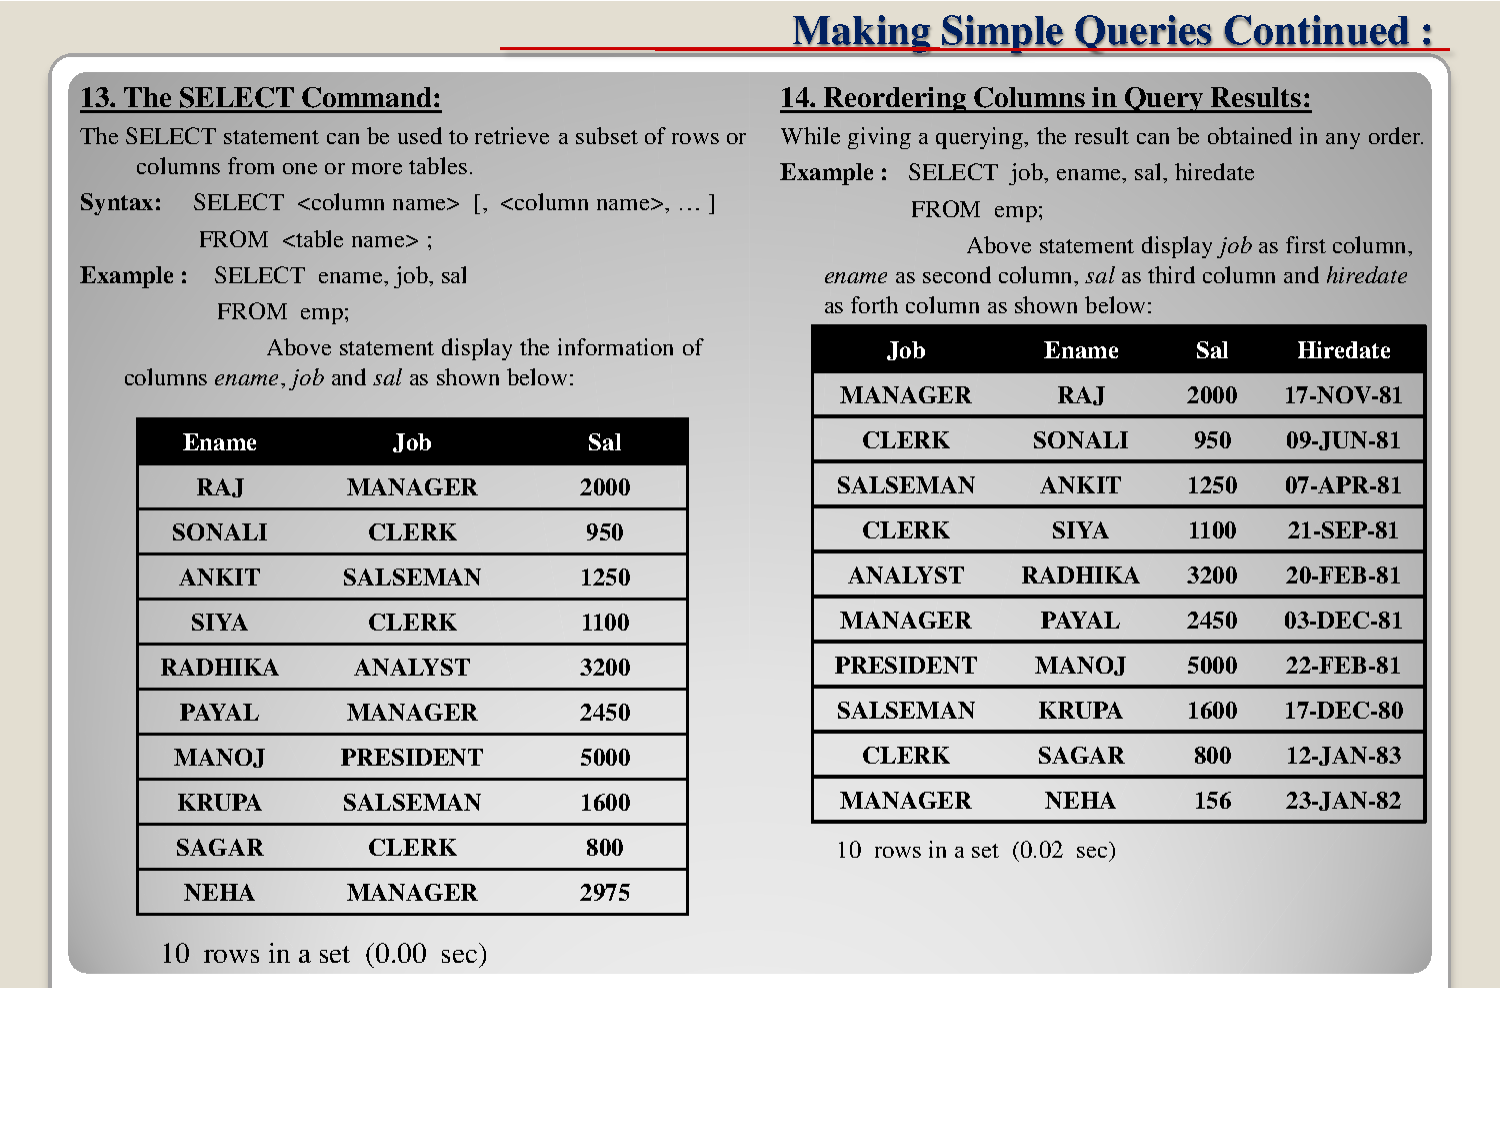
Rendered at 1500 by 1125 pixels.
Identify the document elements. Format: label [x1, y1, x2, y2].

picture [0, 1, 1500, 988]
